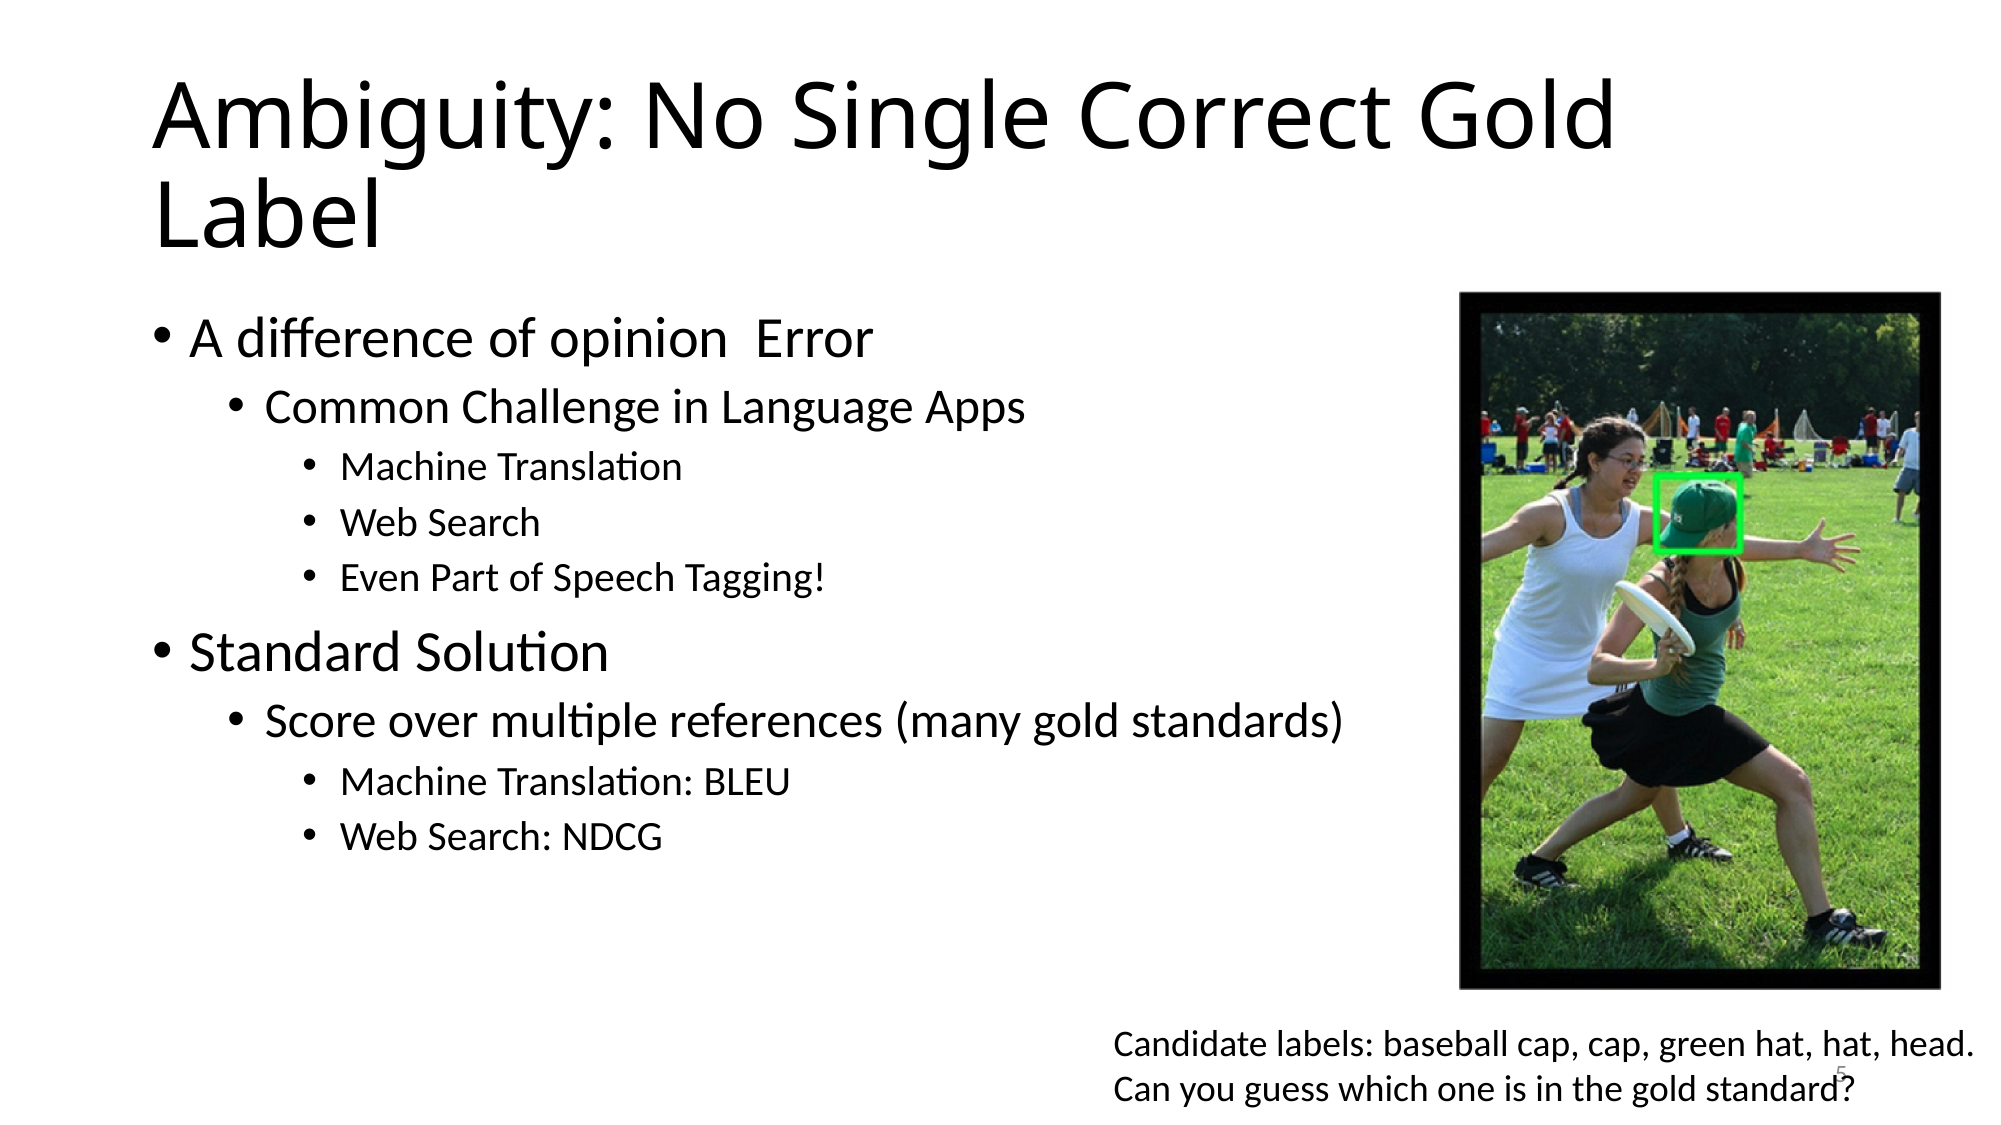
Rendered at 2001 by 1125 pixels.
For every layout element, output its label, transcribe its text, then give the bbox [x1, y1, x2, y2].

text_box Candidate labels: baseball cap, cap, green hat, hat, head. Can you guess which one is in the gold standard? [1098, 1012, 2000, 1117]
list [1451, 282, 1952, 997]
title Ambiguity: No Single Correct Gold Label [137, 59, 1863, 278]
